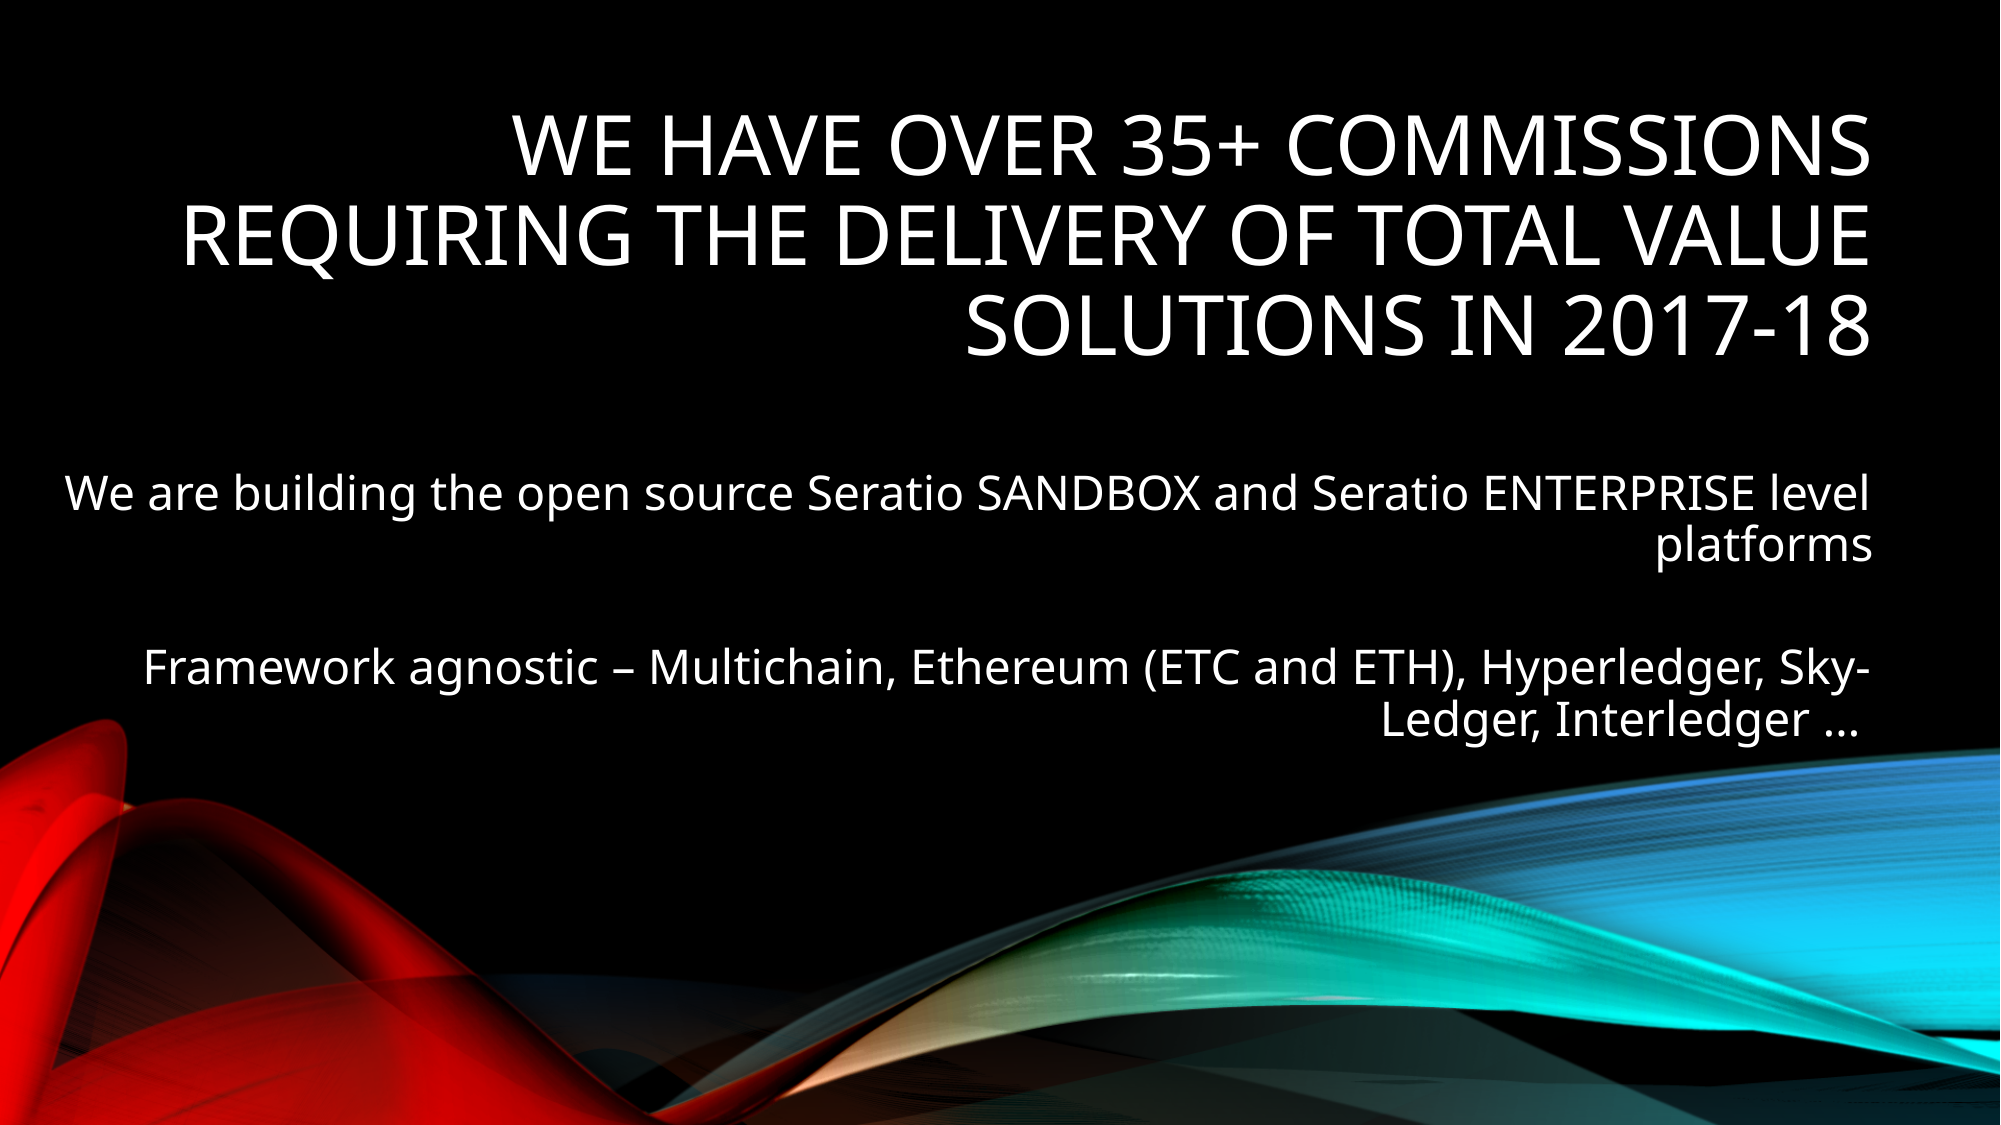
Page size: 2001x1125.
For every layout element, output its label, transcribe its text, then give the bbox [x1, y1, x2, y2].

list We are building the open source Seratio SANDBOX and Seratio ENTERPRISE level platforms Framework agnostic – Multichain, Ethereum (ETC and ETH), Hyperledger, Sky-Ledger, Interledger … [45, 426, 1889, 755]
title We have over 35+ commissions requiring the delivery of total value solutions in 2017-18 [113, 48, 1889, 381]
picture [0, 717, 2000, 1125]
